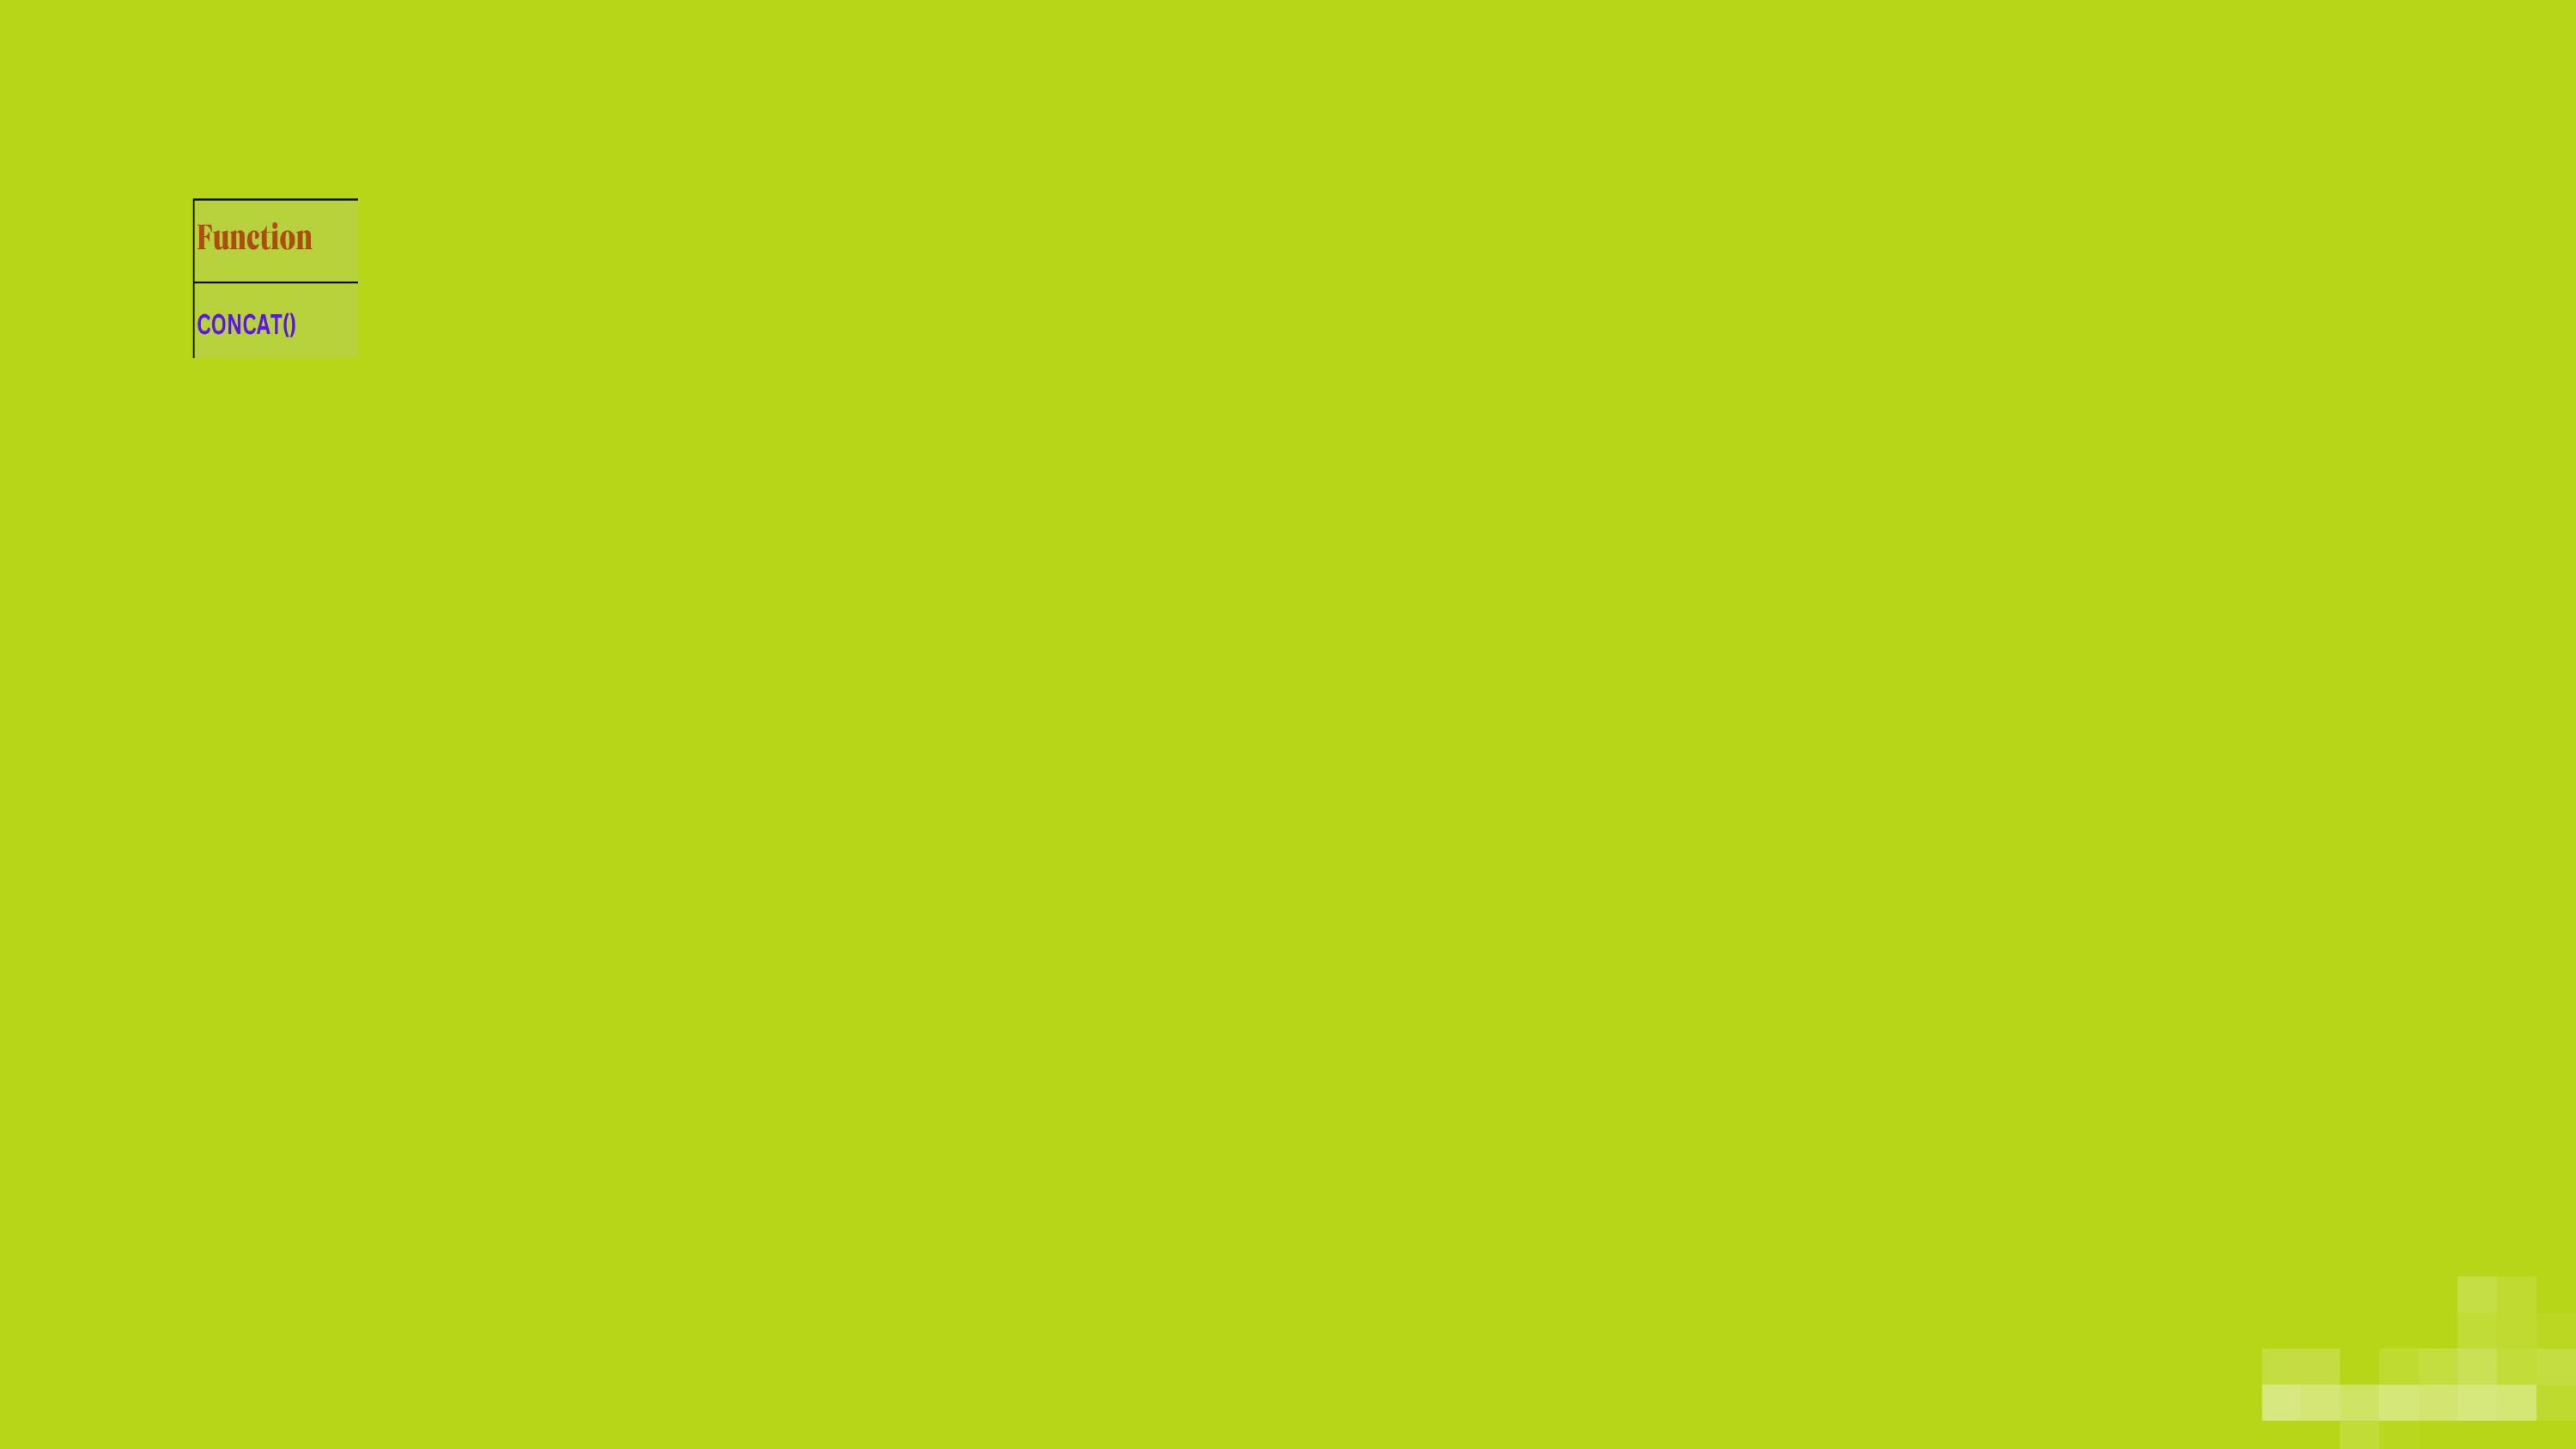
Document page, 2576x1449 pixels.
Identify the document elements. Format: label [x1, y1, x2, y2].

text_box [2262, 1276, 2576, 1449]
text_box [75, 89, 607, 445]
